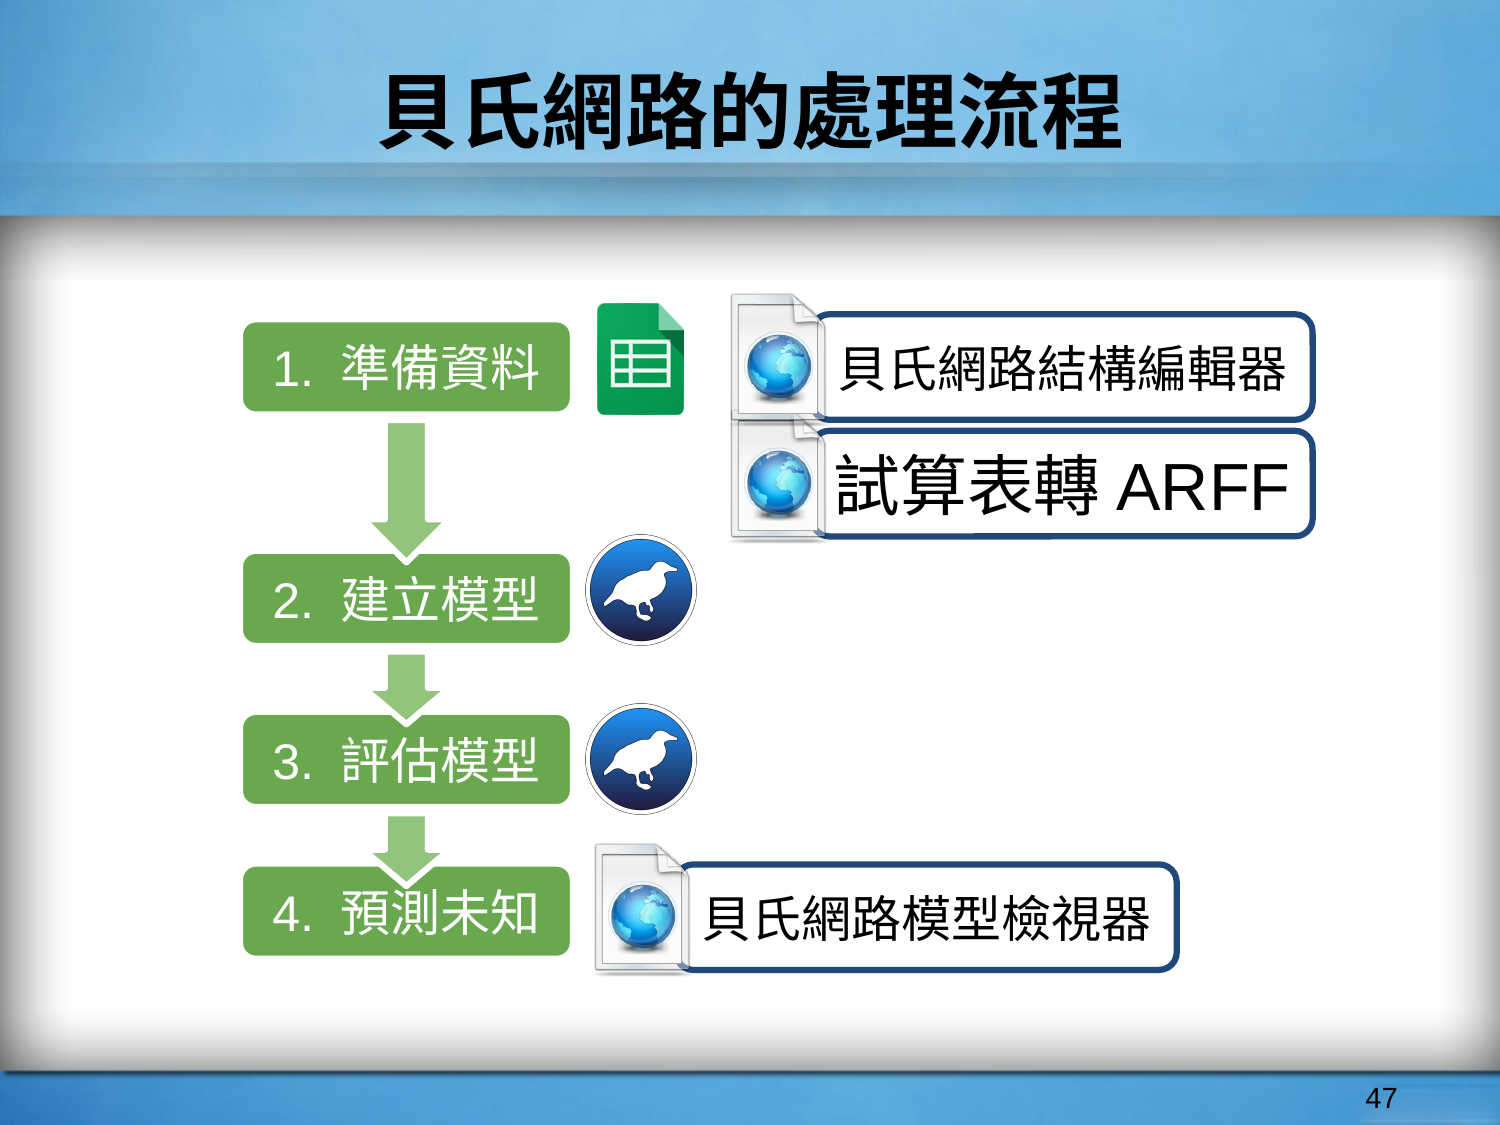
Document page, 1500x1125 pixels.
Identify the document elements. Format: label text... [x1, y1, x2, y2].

picture [0, 0, 1500, 1125]
text_box 3. 評估模型 [239, 711, 573, 808]
text_box 1. 準備資料 [239, 319, 573, 415]
title 貝氏網路的處理流程 [78, 27, 1422, 190]
text_box 試算表轉ARFF [852, 430, 1313, 537]
text_box [363, 813, 450, 887]
text_box 2. 建立模型 [239, 550, 573, 647]
text_box [363, 420, 450, 563]
text_box 4. 預測未知 [239, 863, 567, 959]
text_box 貝氏網路結構編輯器 [852, 314, 1313, 420]
slide_number ‹#› [1350, 1074, 1488, 1118]
text_box 貝氏網路模型檢視器 [716, 864, 1177, 970]
text_box [363, 651, 450, 725]
